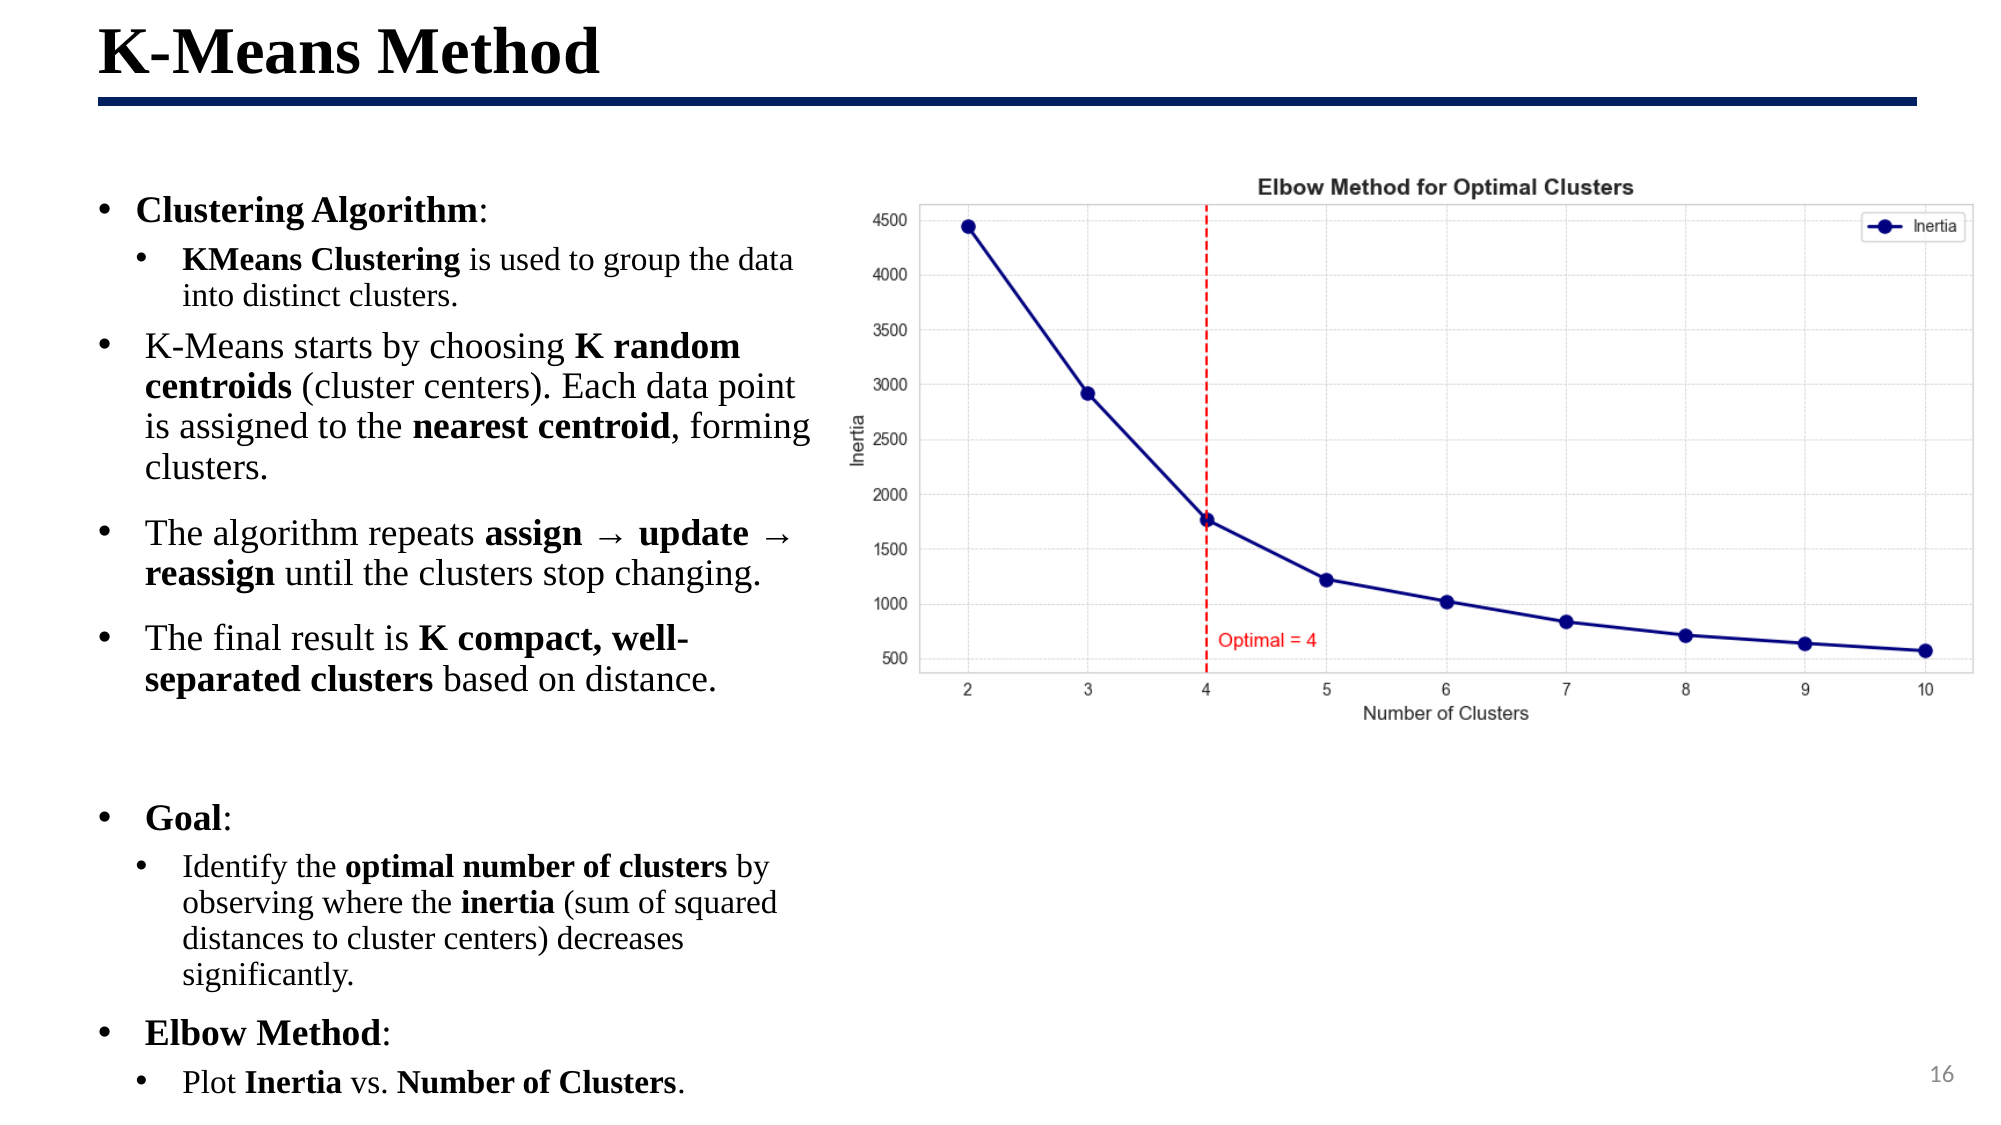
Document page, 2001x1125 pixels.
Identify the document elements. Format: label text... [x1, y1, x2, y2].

title K-Means Method [83, 1, 1809, 102]
list Clustering Algorithm: KMeans Clustering is used to group the data into distinct clusters. K-Means starts by choosing K random centroids (cluster centers). Each data point is assigned to the nearest centroid, forming clusters. The algorithm repeats assign → update → reassign until the clusters stop changing. The final result is K compact, well-separated clusters based on distance. Goal: Identify the optimal number of clusters by observing where the inertia (sum of squared distances to cluster centers) decreases significantly. Elbow Method: Plot Inertia vs. Number of Clusters. [83, 183, 838, 780]
picture [837, 167, 1983, 735]
slide_number 16 [1519, 1042, 1970, 1103]
